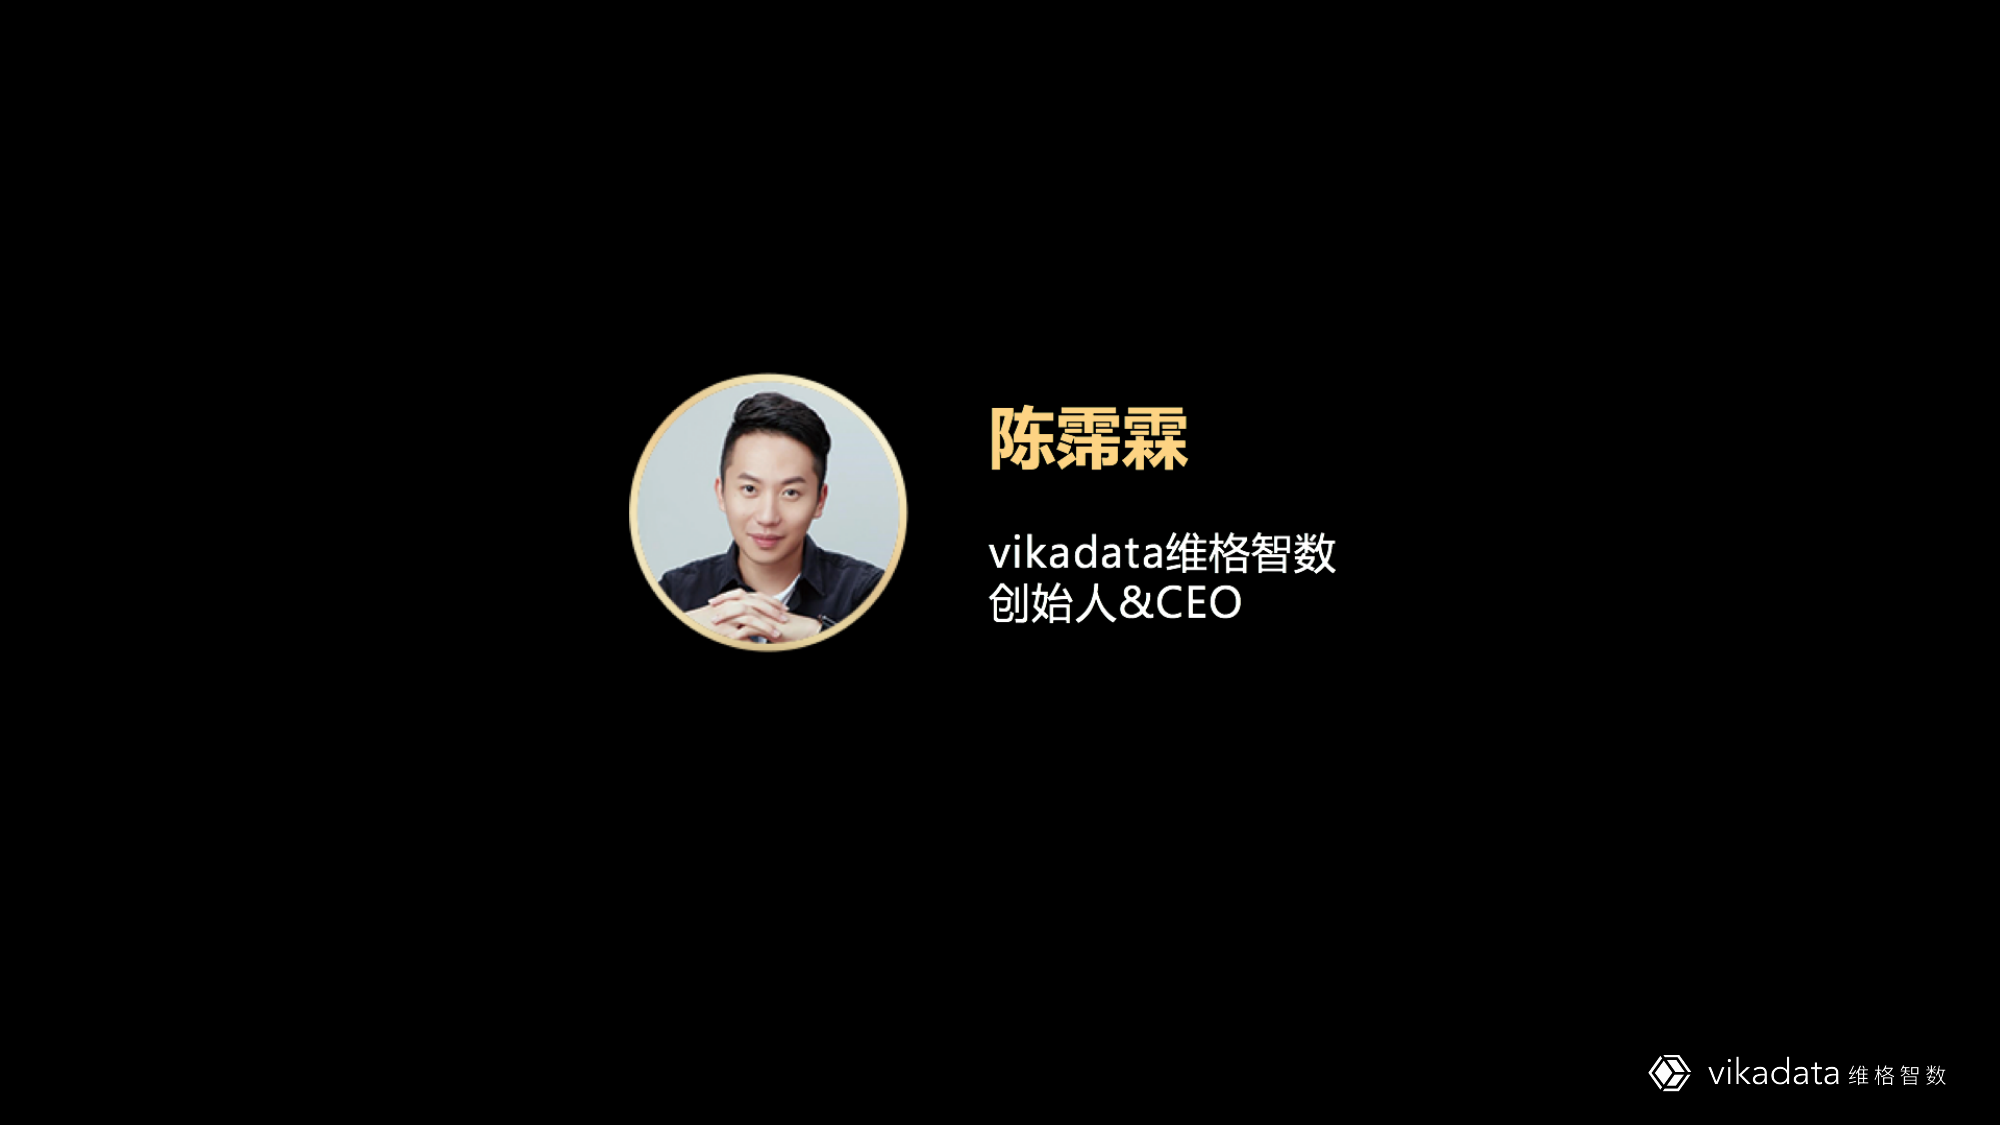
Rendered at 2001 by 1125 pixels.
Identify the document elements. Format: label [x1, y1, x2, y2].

picture [402, 197, 1592, 855]
picture [1627, 1027, 2000, 1118]
